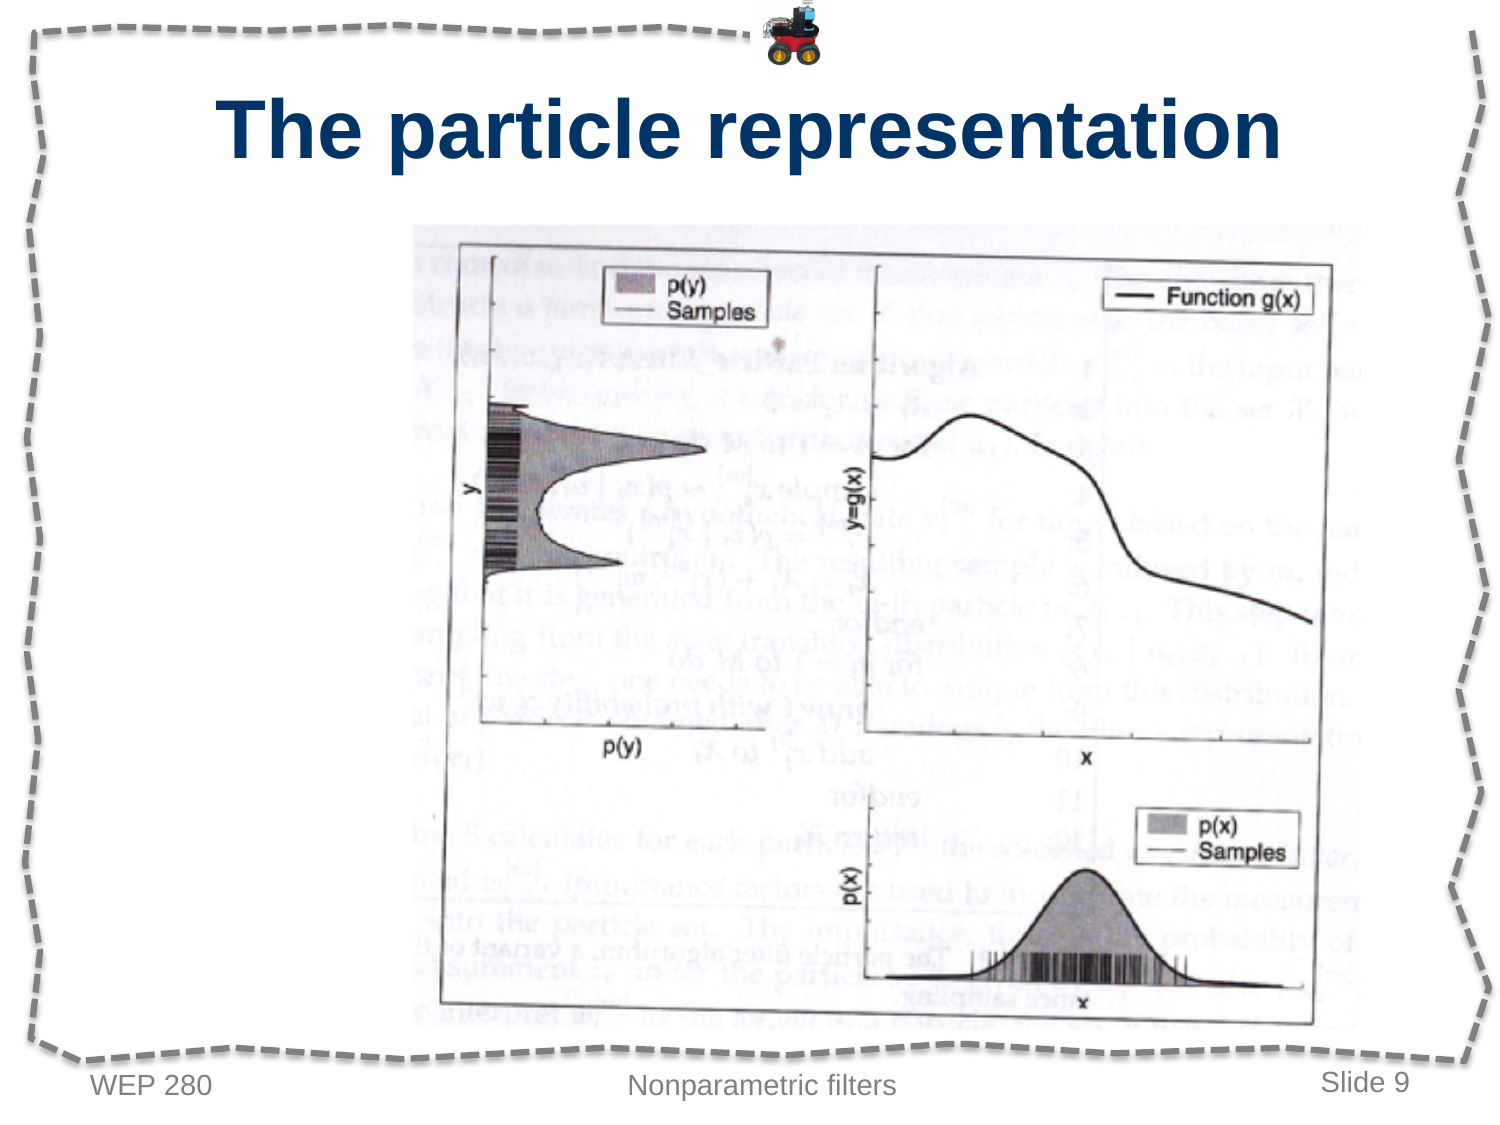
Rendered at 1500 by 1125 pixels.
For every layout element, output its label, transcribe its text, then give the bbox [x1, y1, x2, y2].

picture [750, 0, 833, 50]
slide_number Slide 9 [1292, 1058, 1426, 1103]
slide_number WEP 280 [75, 1058, 425, 1103]
picture [414, 152, 1360, 1102]
title The particle representation [75, 50, 1425, 200]
